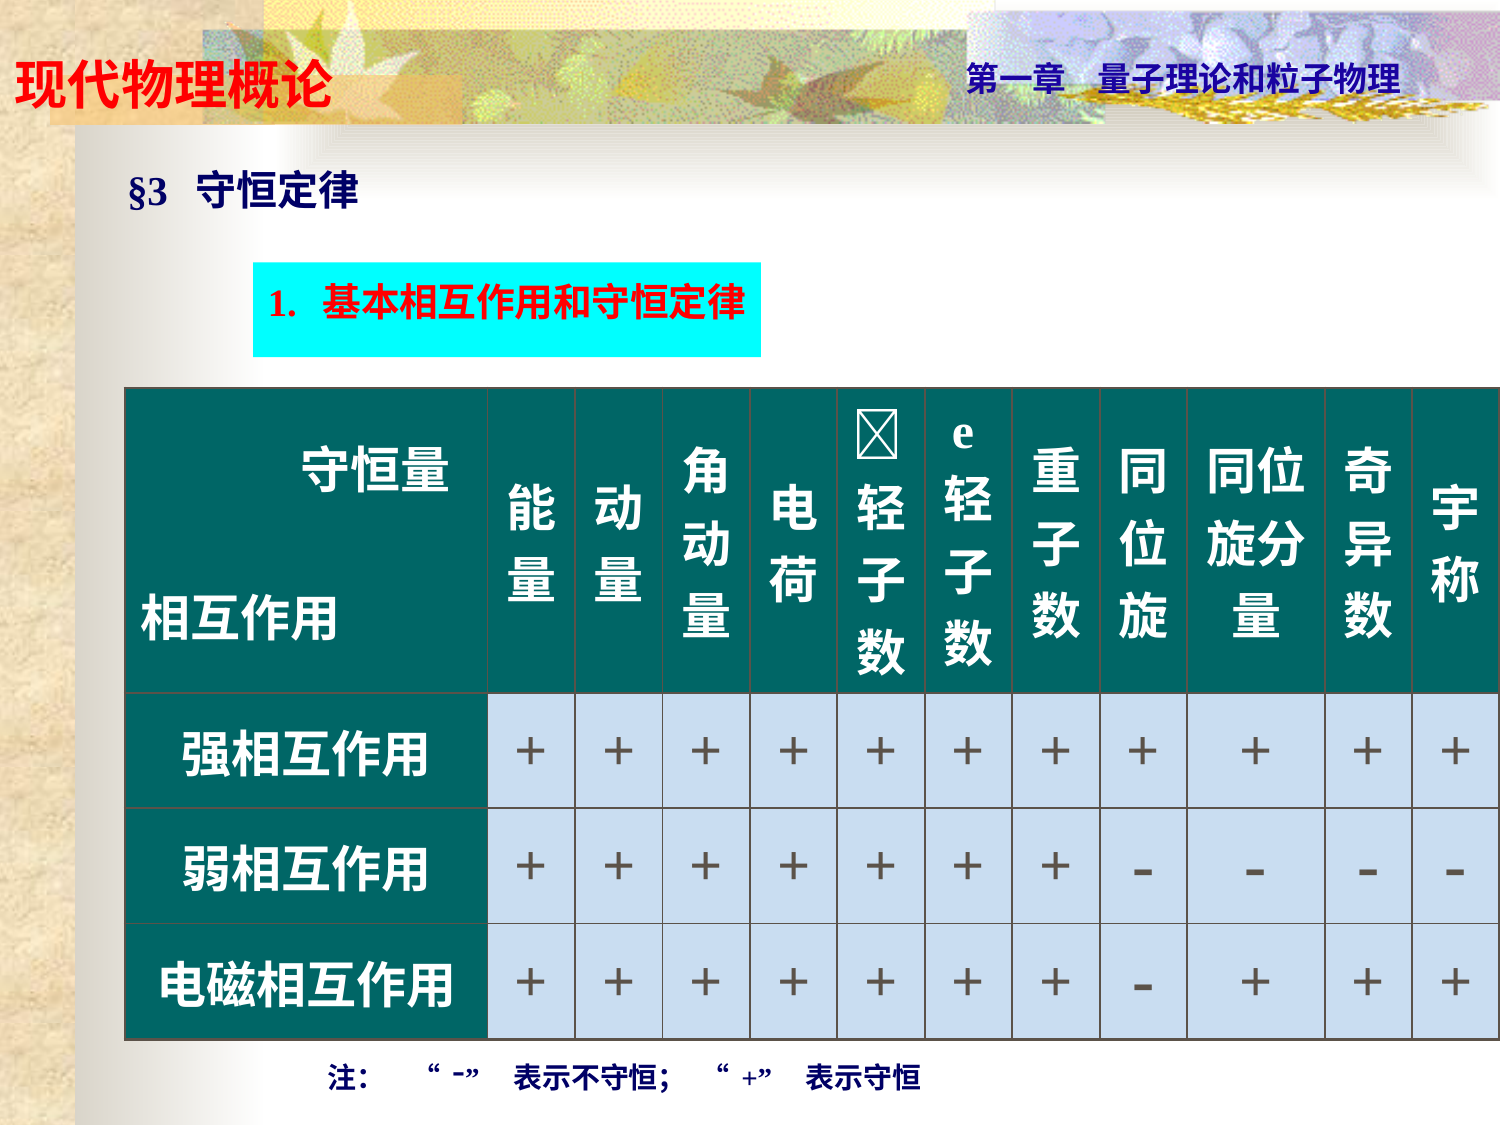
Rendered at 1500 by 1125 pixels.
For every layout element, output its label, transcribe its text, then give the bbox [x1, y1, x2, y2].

picture [310, 68, 320, 75]
table_cell + [751, 809, 836, 923]
table_cell + [1188, 694, 1324, 807]
table_cell + [1101, 694, 1186, 807]
table_header 电荷 [751, 389, 836, 692]
table_cell + [1013, 809, 1099, 923]
table_cell + [1013, 694, 1099, 807]
table_cell + [1413, 694, 1498, 807]
text_box 1. 基本相互作用和守恒定律 [253, 262, 761, 358]
table_cell + [926, 694, 1011, 807]
table_cell + [488, 809, 574, 923]
table_header 同位旋分量 [1188, 389, 1324, 692]
table_cell + [488, 924, 574, 1029]
table_cell + [576, 809, 662, 923]
table_cell + [926, 924, 1011, 1029]
table_cell + [663, 694, 749, 807]
text_box §3 守恒定律 [112, 148, 825, 249]
table_header 重子数 [1013, 389, 1099, 692]
table_header 奇异数 [1326, 389, 1411, 692]
table_cell + [488, 694, 574, 807]
table_cell + [1413, 924, 1498, 1038]
table_cell 电磁相互作用 [126, 924, 487, 1038]
table_header 轻子数 [838, 389, 924, 692]
table_cell + [838, 924, 924, 1029]
table_header e轻子数 [926, 389, 1011, 692]
table_cell + [1188, 924, 1324, 1038]
table_cell + [926, 809, 1011, 923]
table_cell + [1326, 924, 1411, 1038]
picture [0, 0, 1500, 1125]
table_header 守恒量 相互作用 [126, 389, 487, 692]
table_cell - [1413, 809, 1498, 923]
table_cell - [1101, 924, 1186, 1029]
table_cell + [576, 694, 662, 807]
table_cell + [751, 924, 836, 1029]
table_cell + [576, 924, 662, 1029]
table_cell - [1188, 809, 1324, 923]
table_header 角动量 [663, 389, 749, 692]
table_cell + [663, 924, 749, 1029]
table_cell 弱相互作用 [126, 809, 487, 923]
table_cell - [1326, 809, 1411, 923]
table_header 宇称 [1413, 389, 1498, 692]
text_box 注： “-” 表示不守恒； “+” 表示守恒 [312, 1029, 1285, 1125]
table_cell - [1101, 809, 1186, 923]
table_cell + [1013, 924, 1099, 1029]
table_cell + [838, 694, 924, 807]
table_cell + [838, 809, 924, 923]
table_header 同位旋 [1101, 389, 1186, 692]
table_header 动量 [576, 389, 662, 692]
table_cell + [663, 809, 749, 923]
table_cell + [751, 694, 836, 807]
table_header 能量 [488, 389, 574, 692]
table_cell + [1326, 694, 1411, 807]
table_cell 强相互作用 [126, 694, 487, 807]
